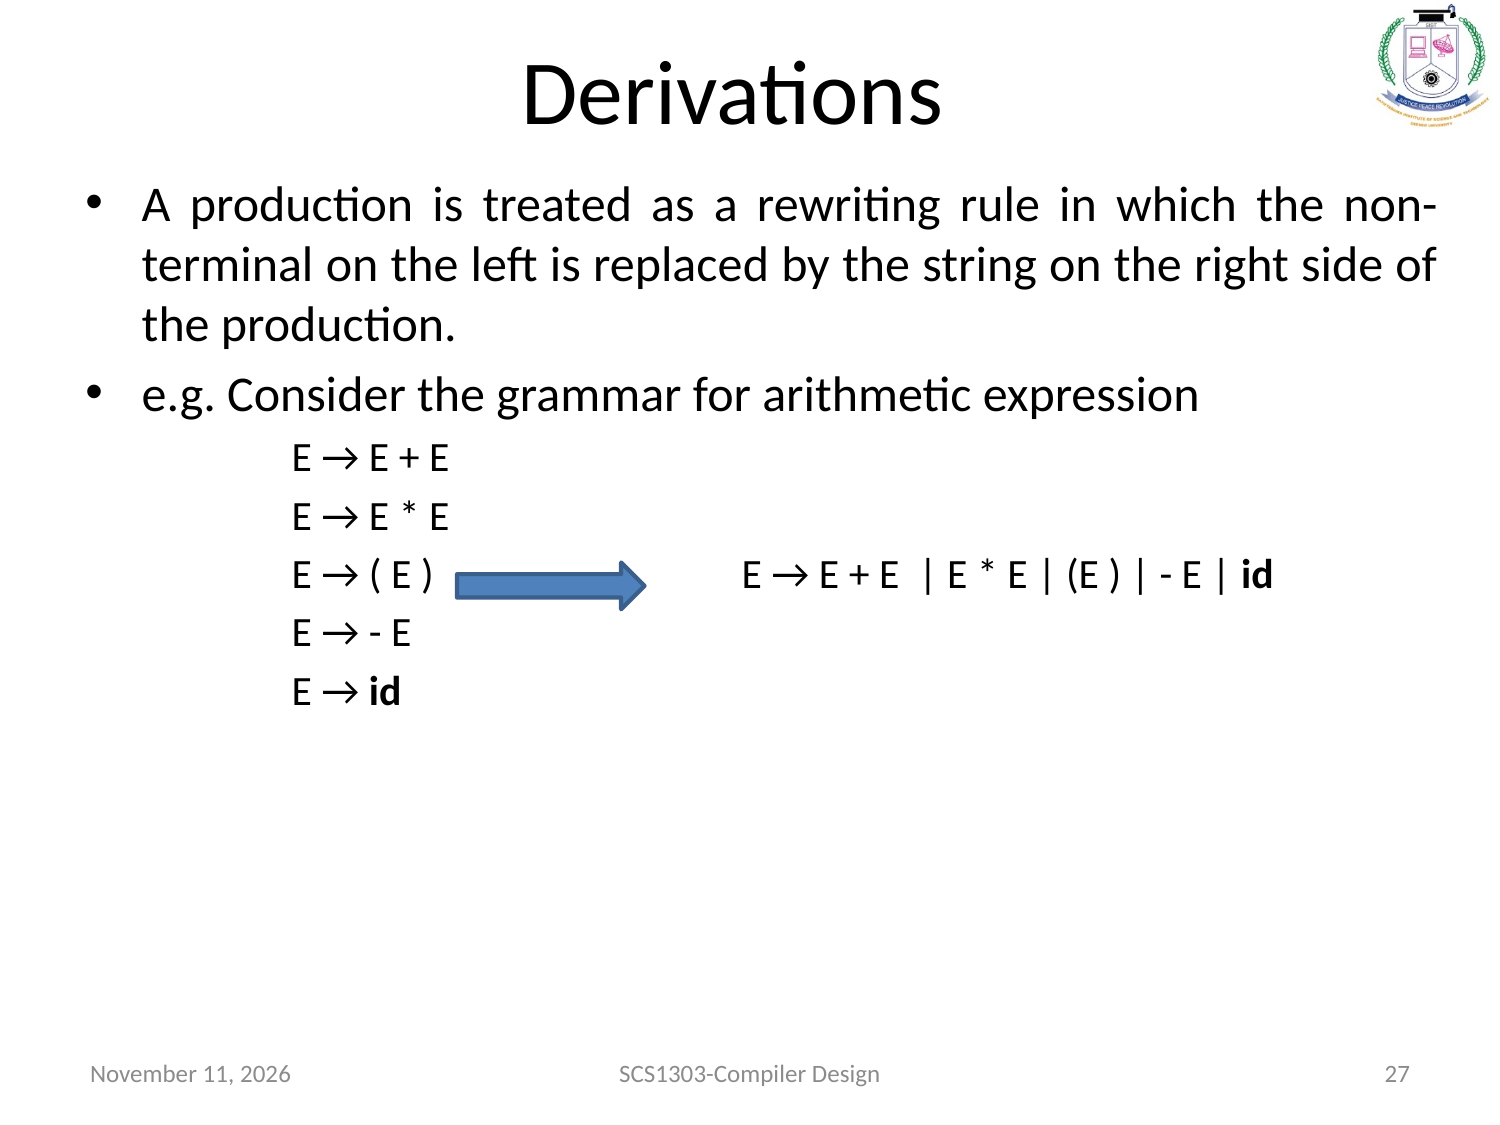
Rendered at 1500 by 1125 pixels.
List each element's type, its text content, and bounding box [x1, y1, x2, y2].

slide_number 27 [1074, 1042, 1425, 1103]
list A production is treated as a rewriting rule in which the non-terminal on the left is replaced by the string on the right side of the production. e.g. Consider the grammar for arithmetic expression E → E + E E → E * E E → ( E ) E → E + E | E * E | (E ) | - E | id E → - E E → id [70, 164, 1454, 1032]
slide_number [75, 1042, 425, 1103]
title Derivations [140, 11, 1325, 164]
picture [1361, 0, 1500, 129]
footer SCS1303-Compiler Design [512, 1042, 988, 1103]
text_box [454, 560, 647, 612]
